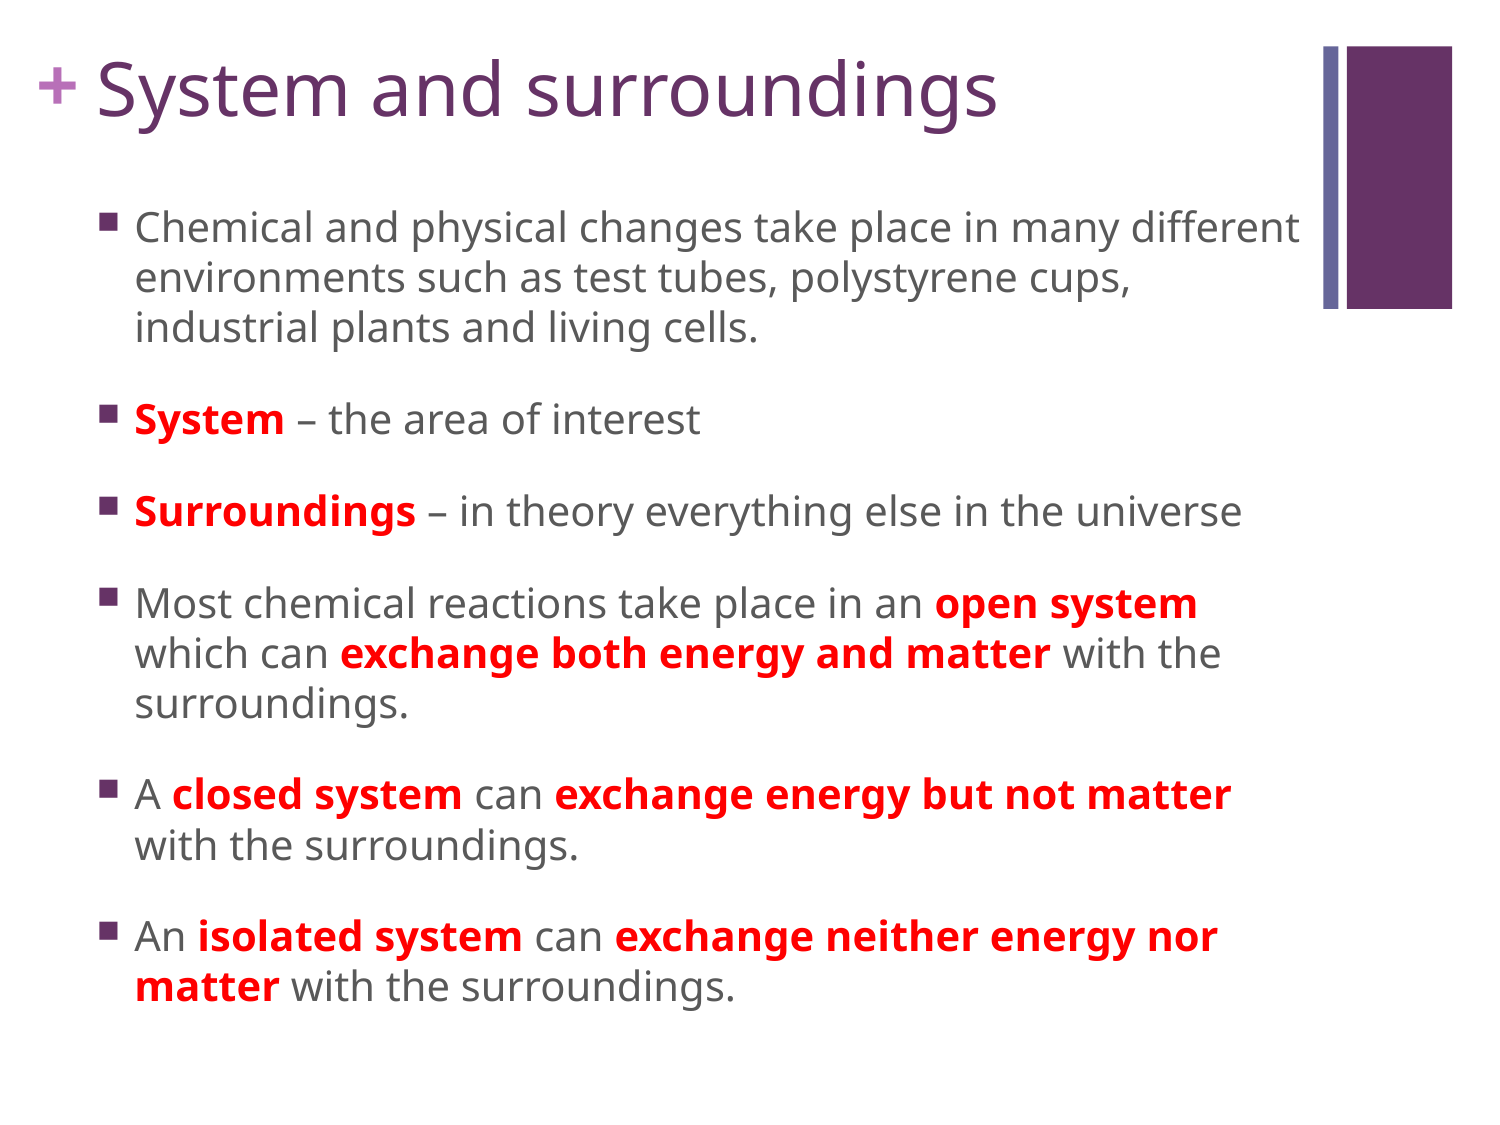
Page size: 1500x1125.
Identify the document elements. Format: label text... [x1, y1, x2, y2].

list Chemical and physical changes take place in many different environments such as test tubes, polystyrene cups, industrial plants and living cells. System – the area of interest Surroundings – in theory everything else in the universe Most chemical reactions take place in an open system which can exchange both energy and matter with the surroundings. A closed system can exchange energy but not matter with the surroundings. An isolated system can exchange neither energy nor matter with the surroundings. [81, 193, 1322, 1014]
title System and surroundings [81, 33, 1322, 193]
